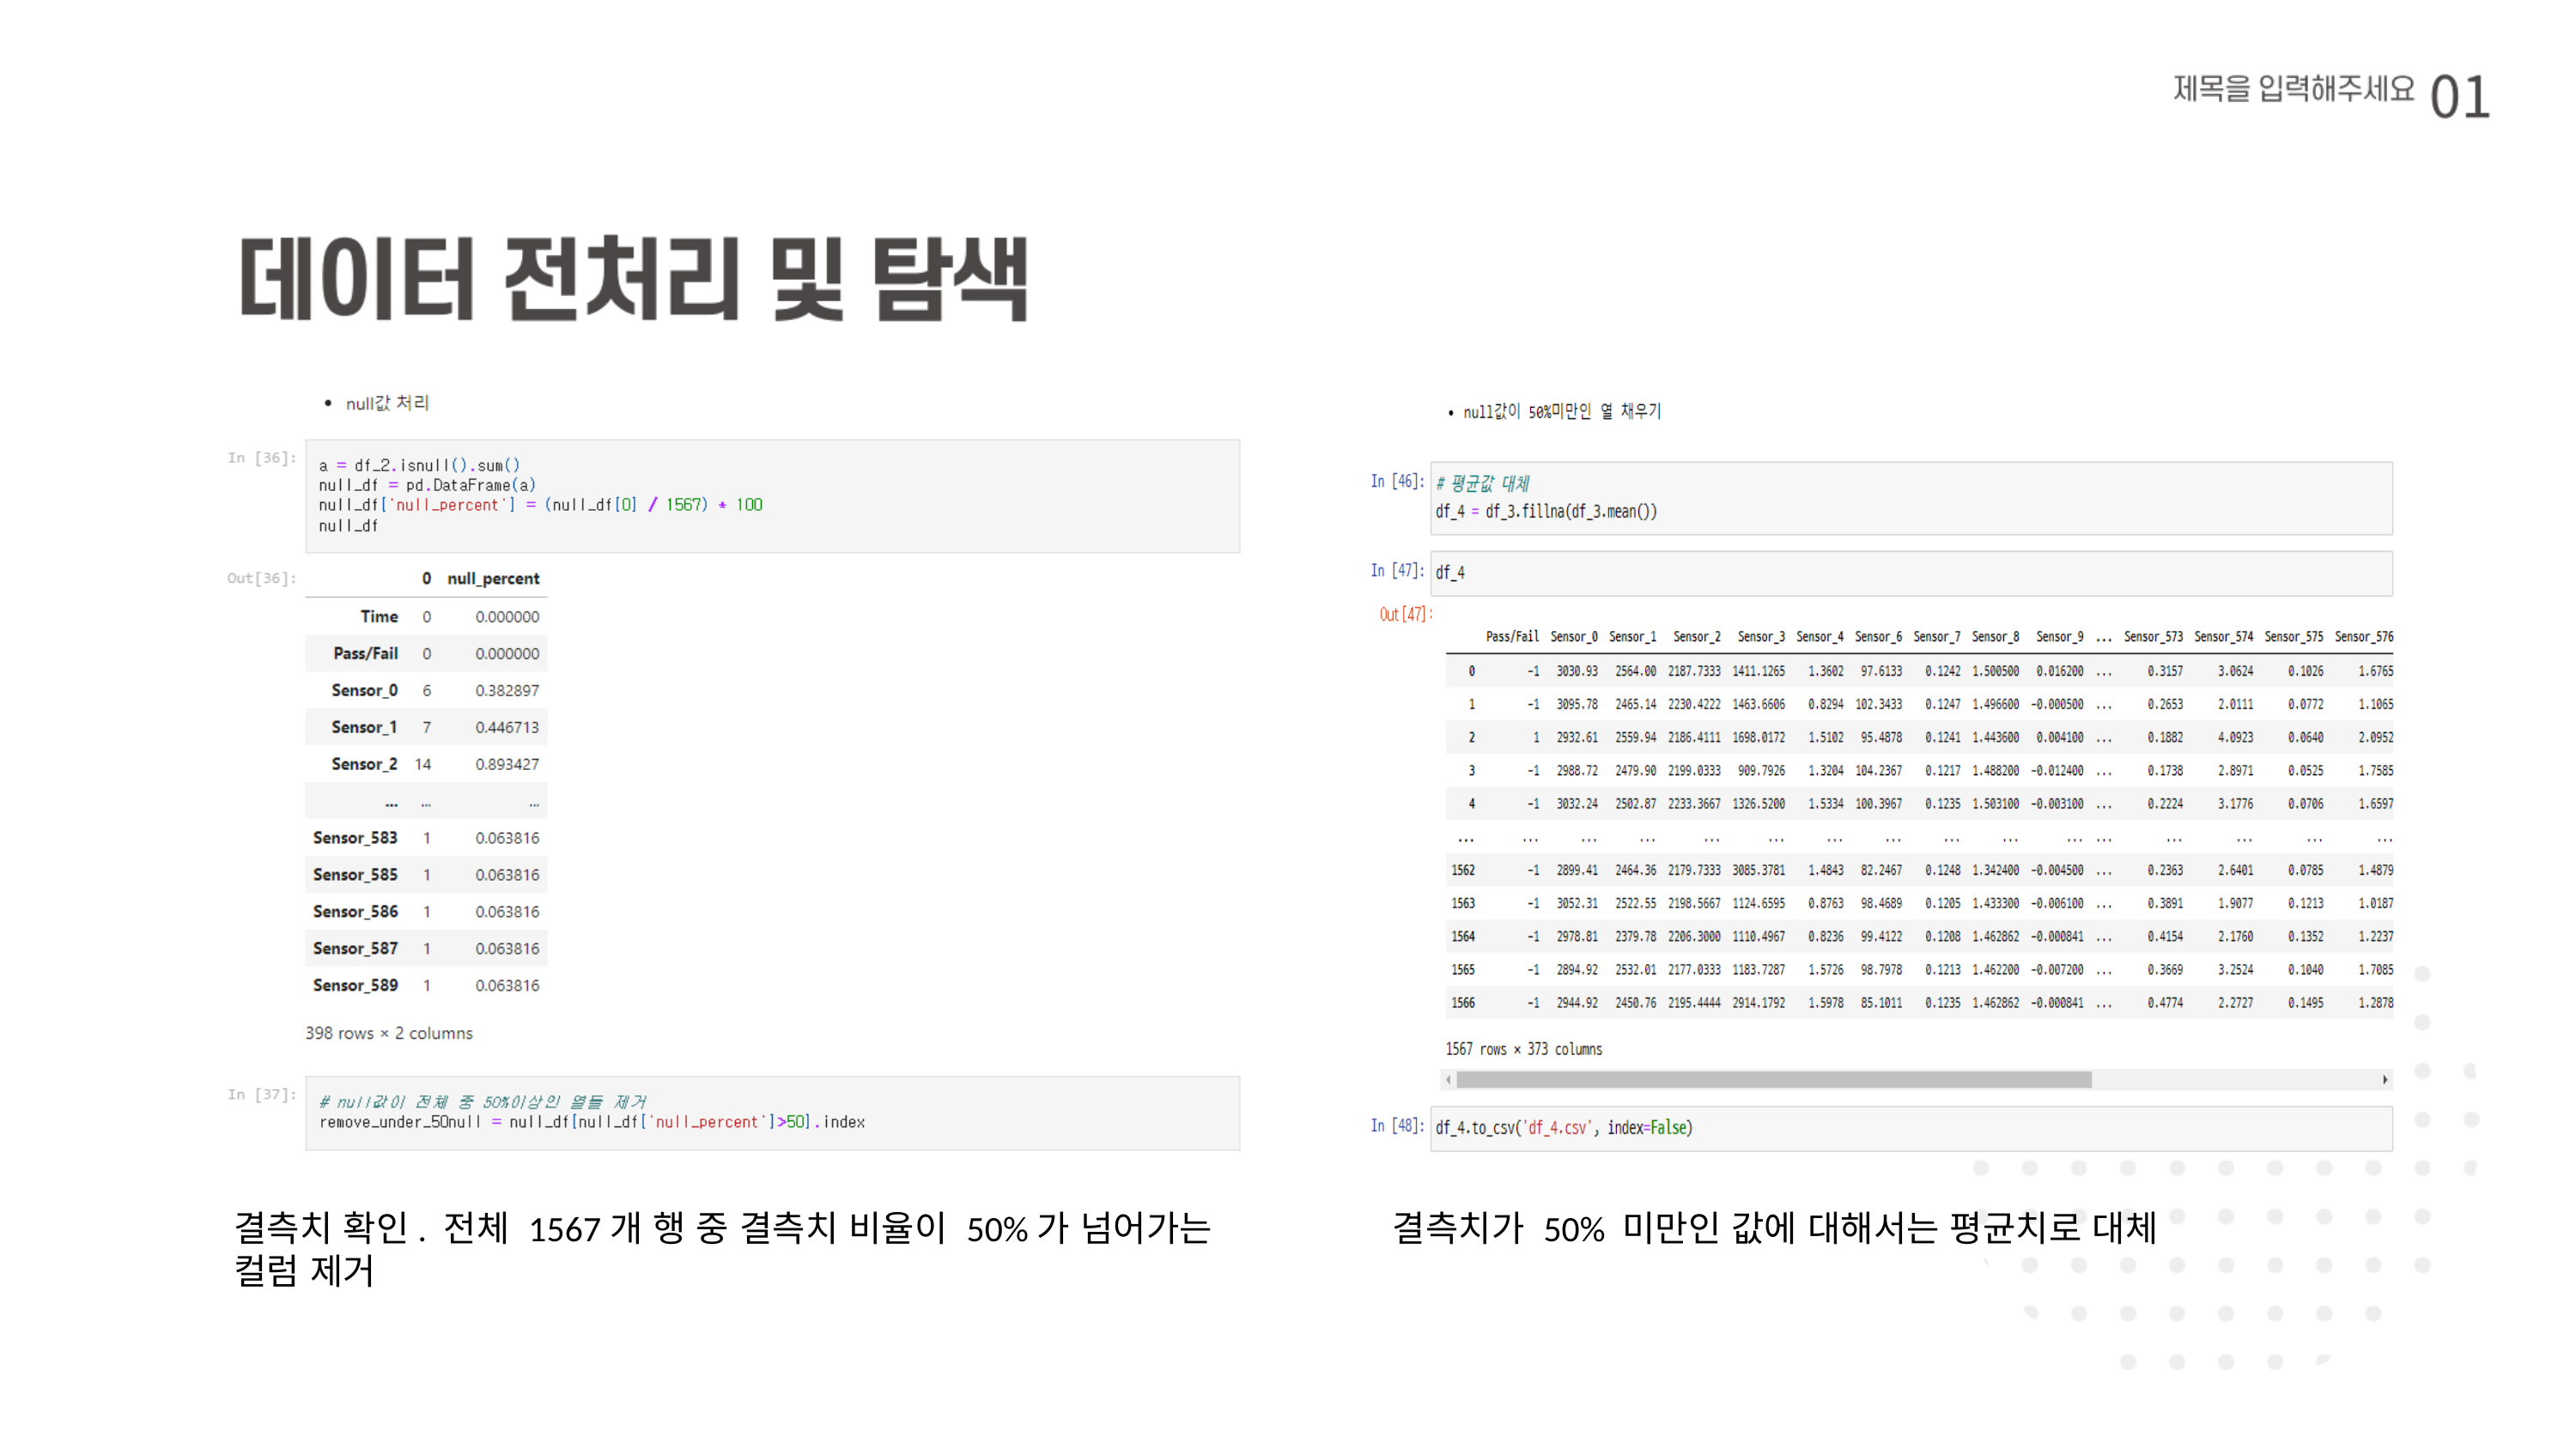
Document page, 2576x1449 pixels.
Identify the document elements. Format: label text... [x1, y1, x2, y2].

picture [221, 201, 1079, 363]
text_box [1973, 869, 2480, 1370]
picture [1365, 391, 2405, 1158]
text_box 결측치 확인. 전체 1567개 행 중 결측치 비율이 50%가 넘어가는 컬럼 제거 [221, 1199, 1247, 1298]
picture [2077, 46, 2521, 147]
picture [221, 391, 1247, 1158]
text_box 결측치가 50% 미만인 값에 대해서는 평균치로 대체 [1379, 1199, 1969, 1255]
